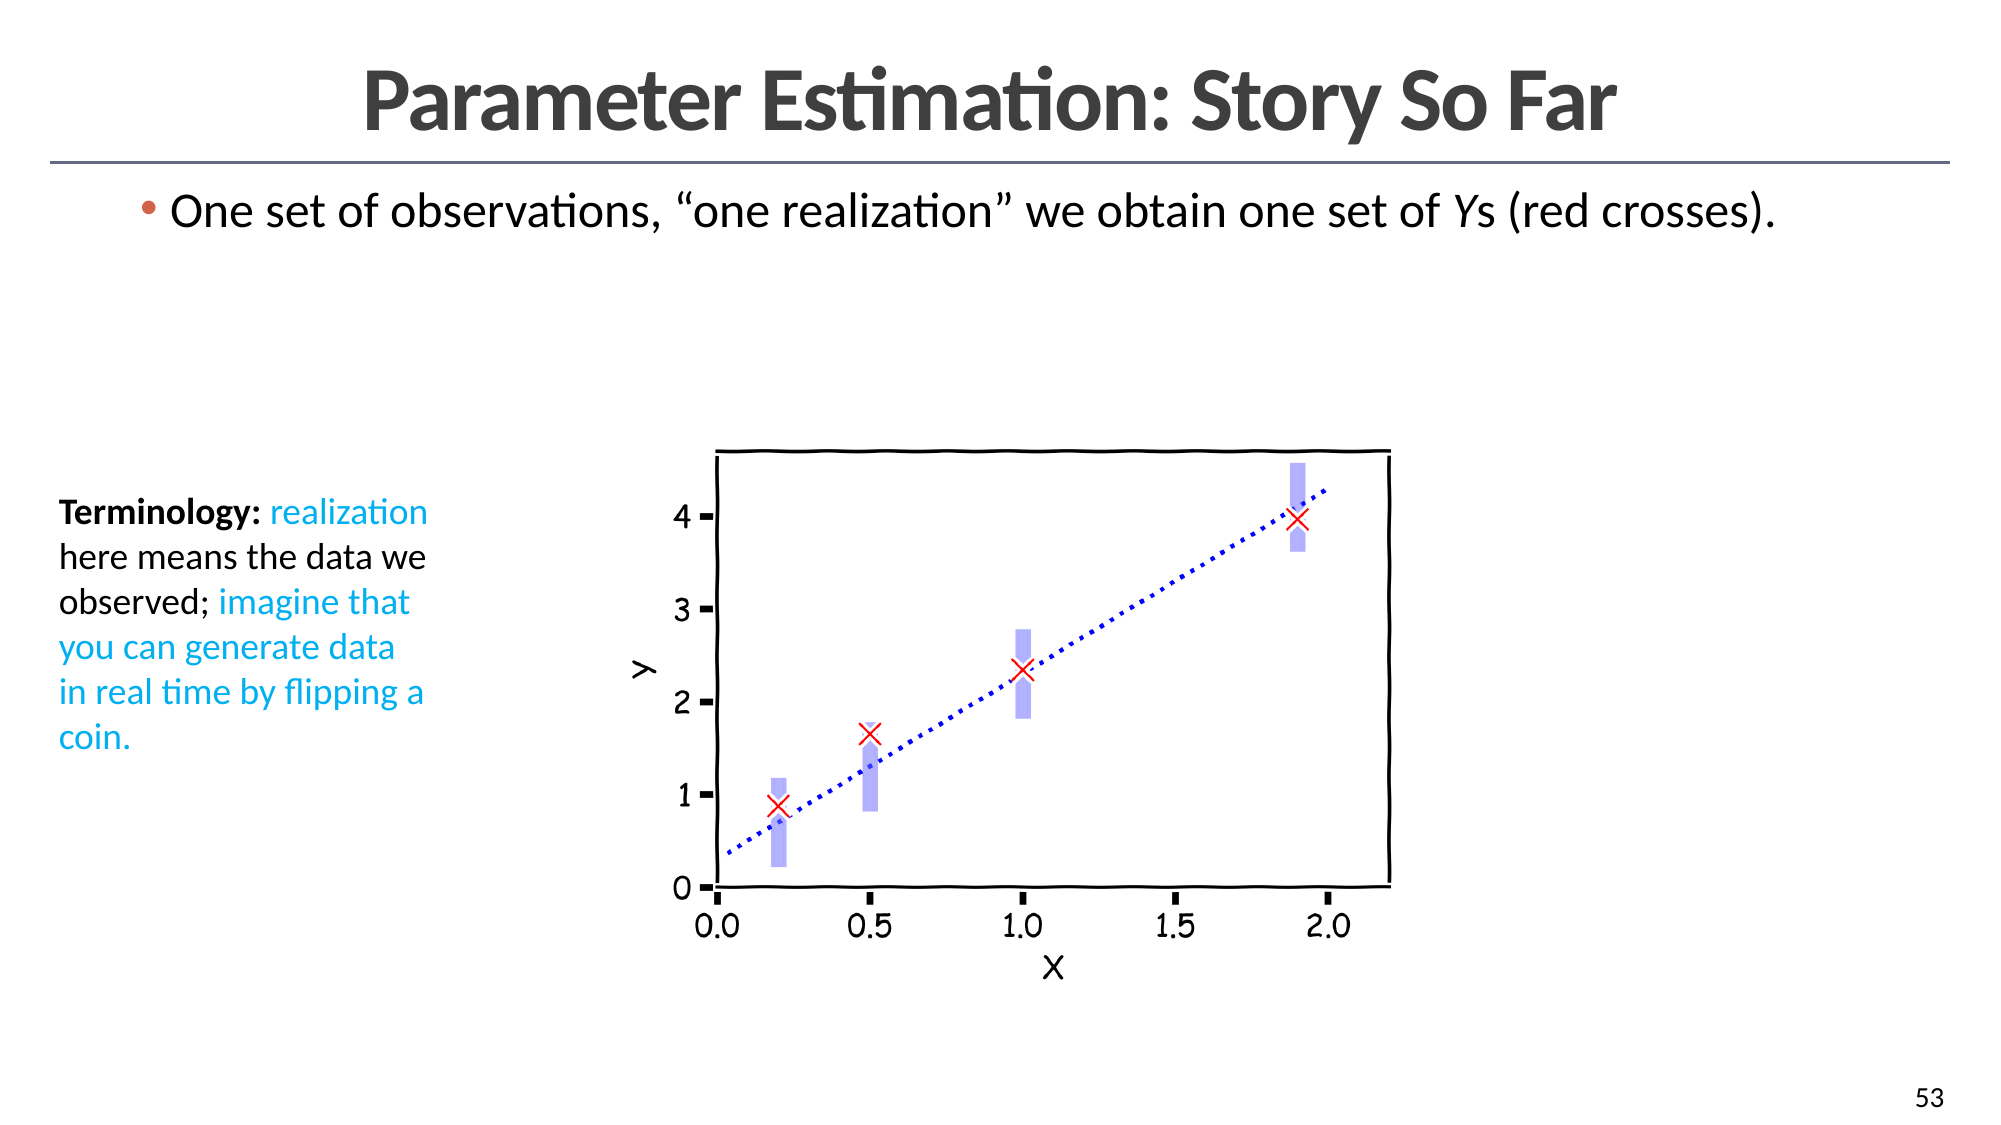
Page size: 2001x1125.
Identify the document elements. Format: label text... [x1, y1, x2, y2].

list One set of observations, “one realization” we obtain one set of Ys (red crosses). [125, 169, 1820, 300]
slide_number 53 [1899, 1071, 2000, 1125]
picture [524, 374, 1486, 1016]
text_box Terminology: realization here means the data we observed; imagine that you can generate data in real time by flipping a coin. [43, 479, 446, 765]
title Parameter Estimation: Story So Far [99, 24, 1900, 163]
